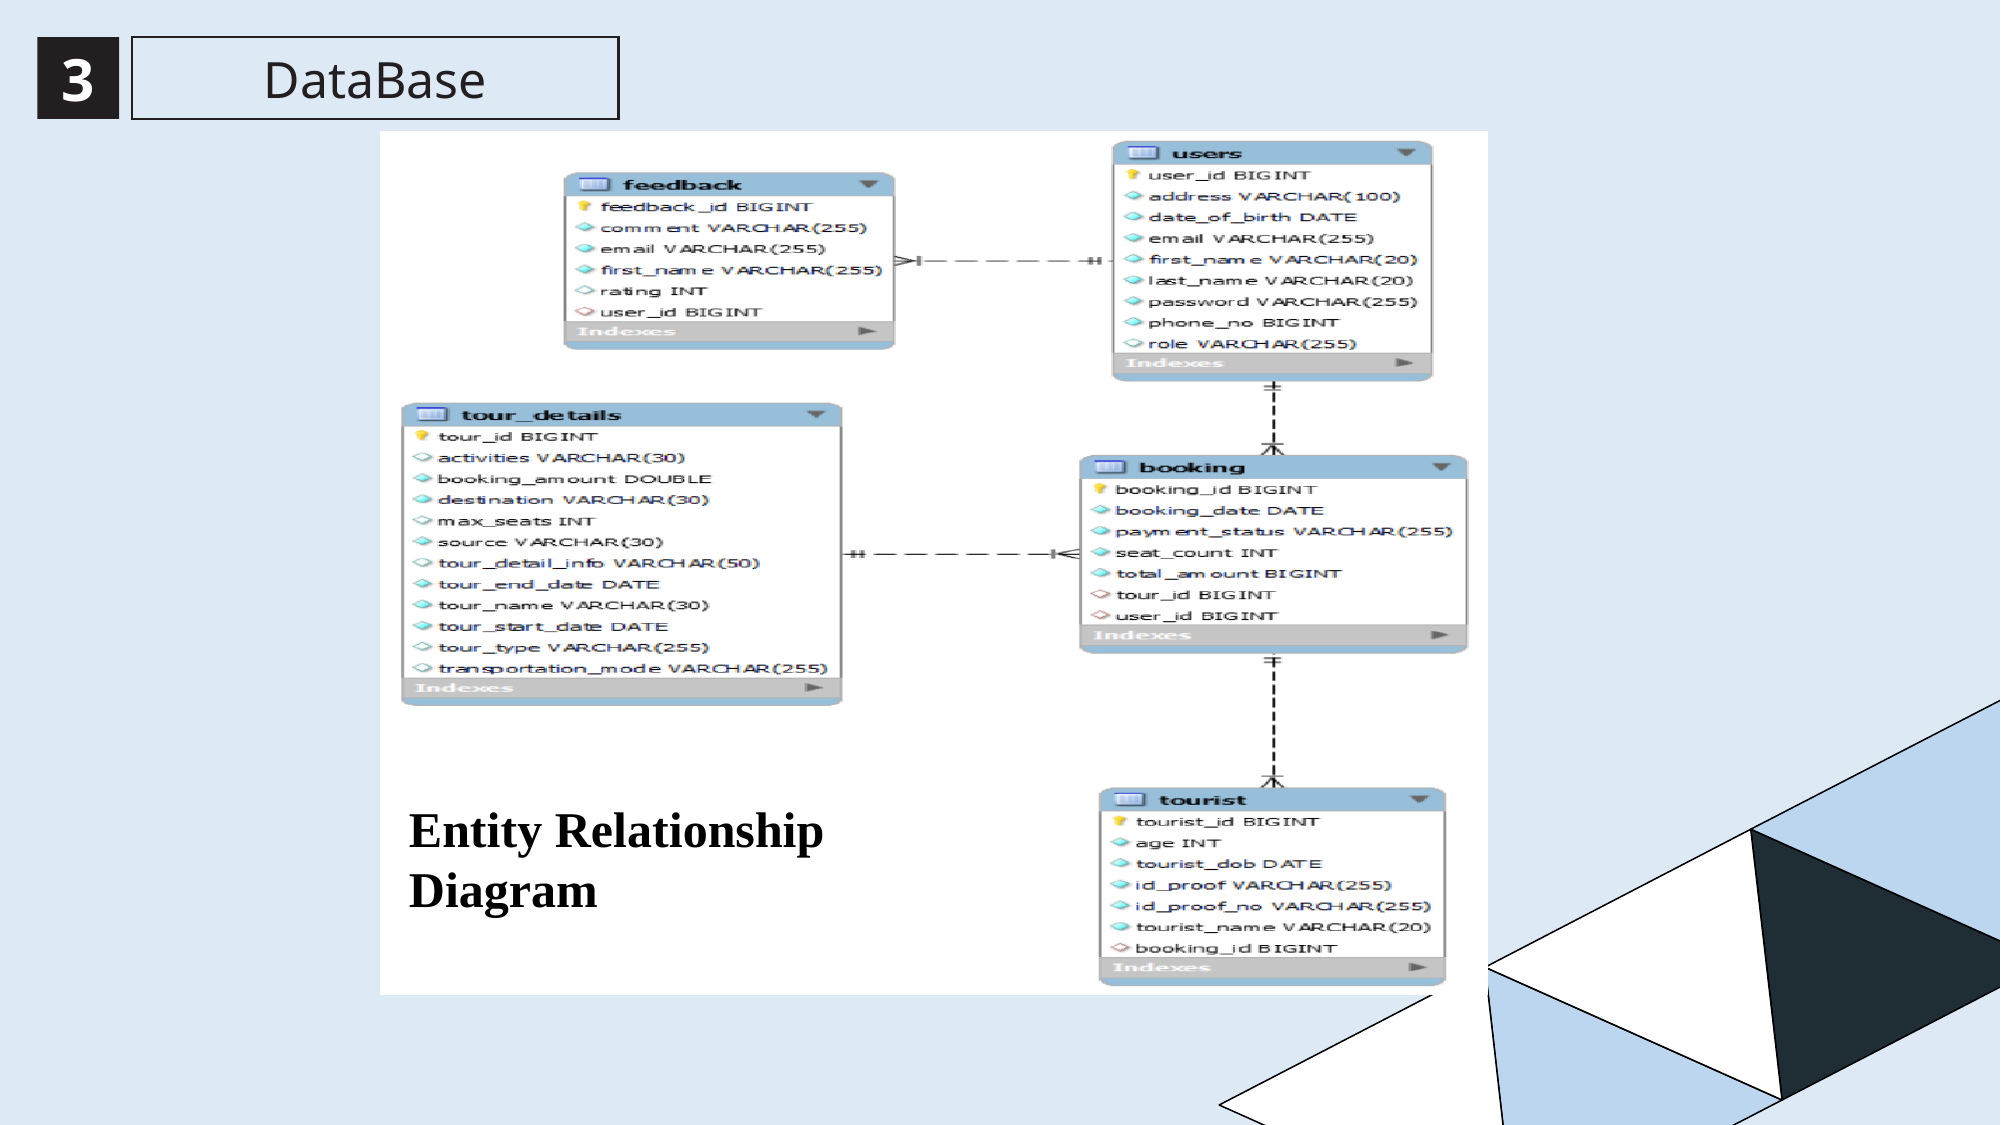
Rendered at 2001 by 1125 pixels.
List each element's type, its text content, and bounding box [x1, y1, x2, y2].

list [380, 131, 1488, 996]
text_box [1259, 645, 2000, 1125]
text_box 3 [37, 37, 120, 119]
text_box DataBase [131, 37, 619, 119]
